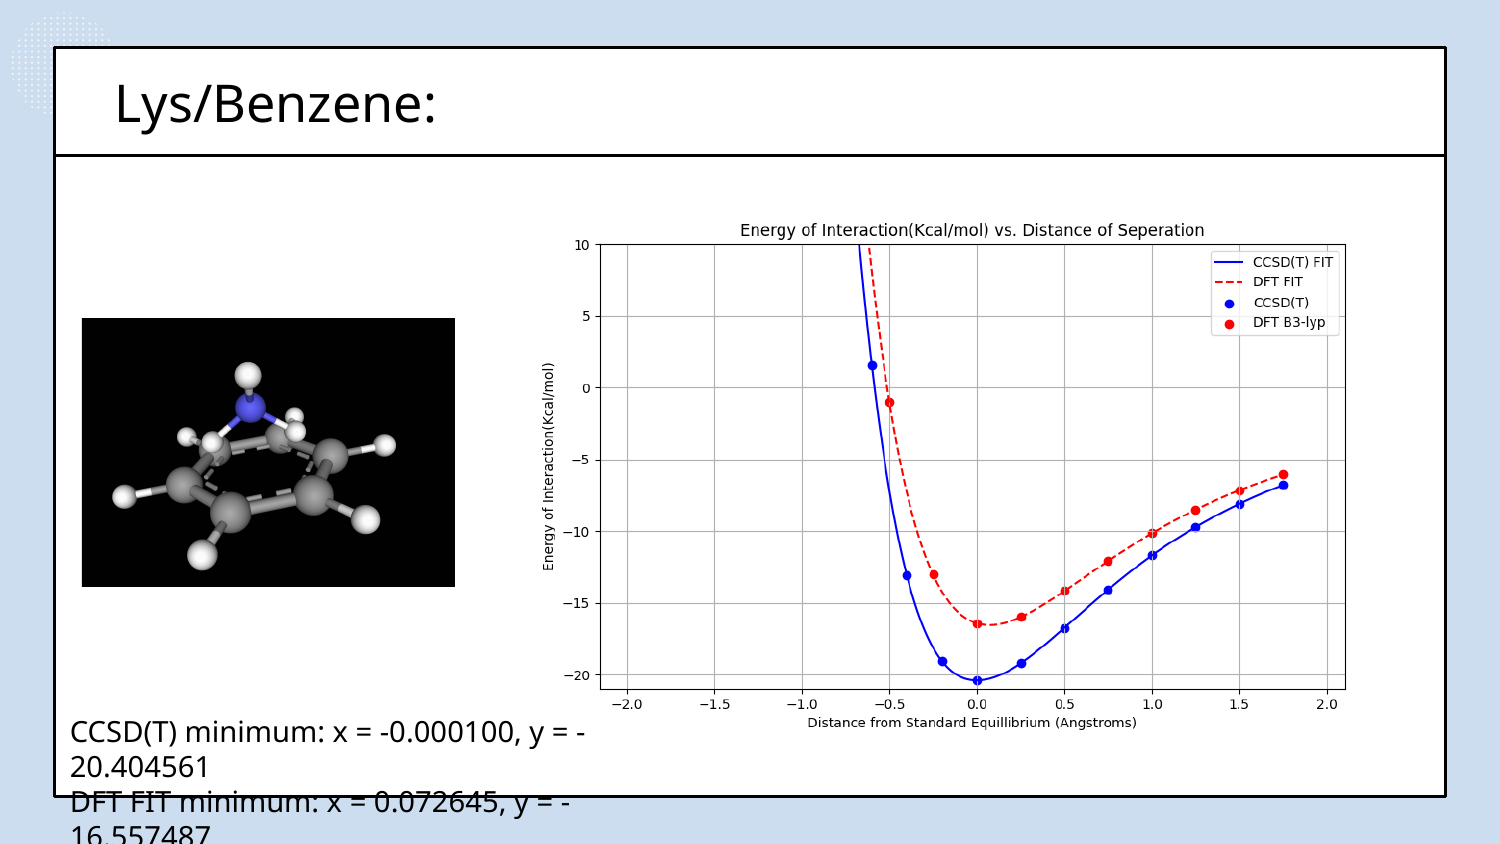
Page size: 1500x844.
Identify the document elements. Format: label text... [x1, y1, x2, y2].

picture [479, 174, 1441, 752]
title Lys/Benzene: [53, 46, 1447, 157]
picture [81, 318, 456, 587]
text_box CCSD(T) minimum: x = -0.000100, y = -20.404561 DFT FIT minimum: x = 0.072645, y = -16.557487 [54, 698, 682, 803]
